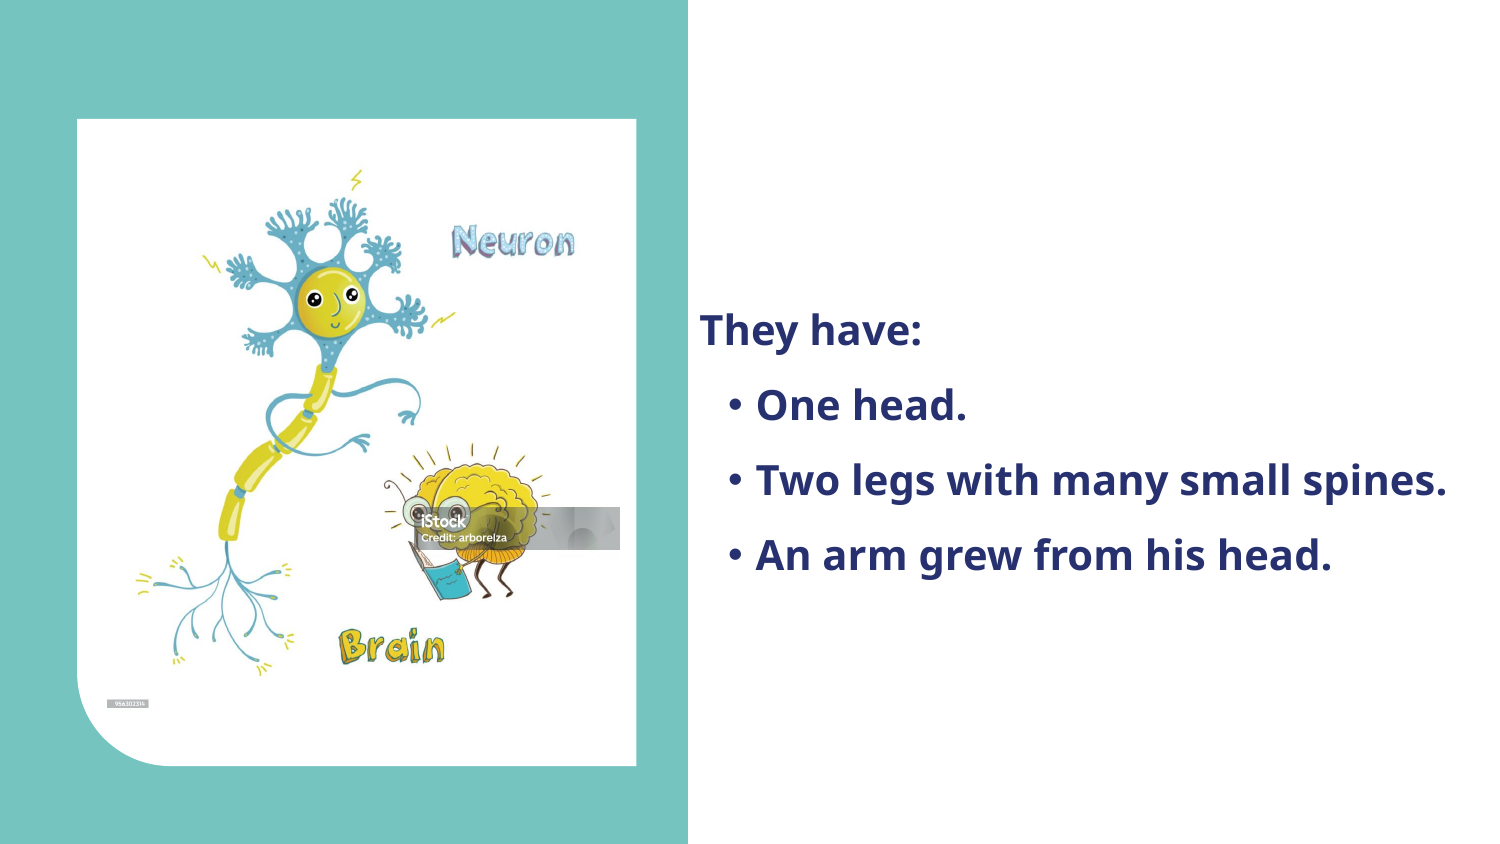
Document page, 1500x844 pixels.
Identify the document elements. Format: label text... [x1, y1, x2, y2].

subtitle They have: One head. Two legs with many small spines. An arm grew from his head. [675, 263, 1500, 606]
title AGENDA [136, 117, 653, 765]
picture [107, 154, 621, 715]
